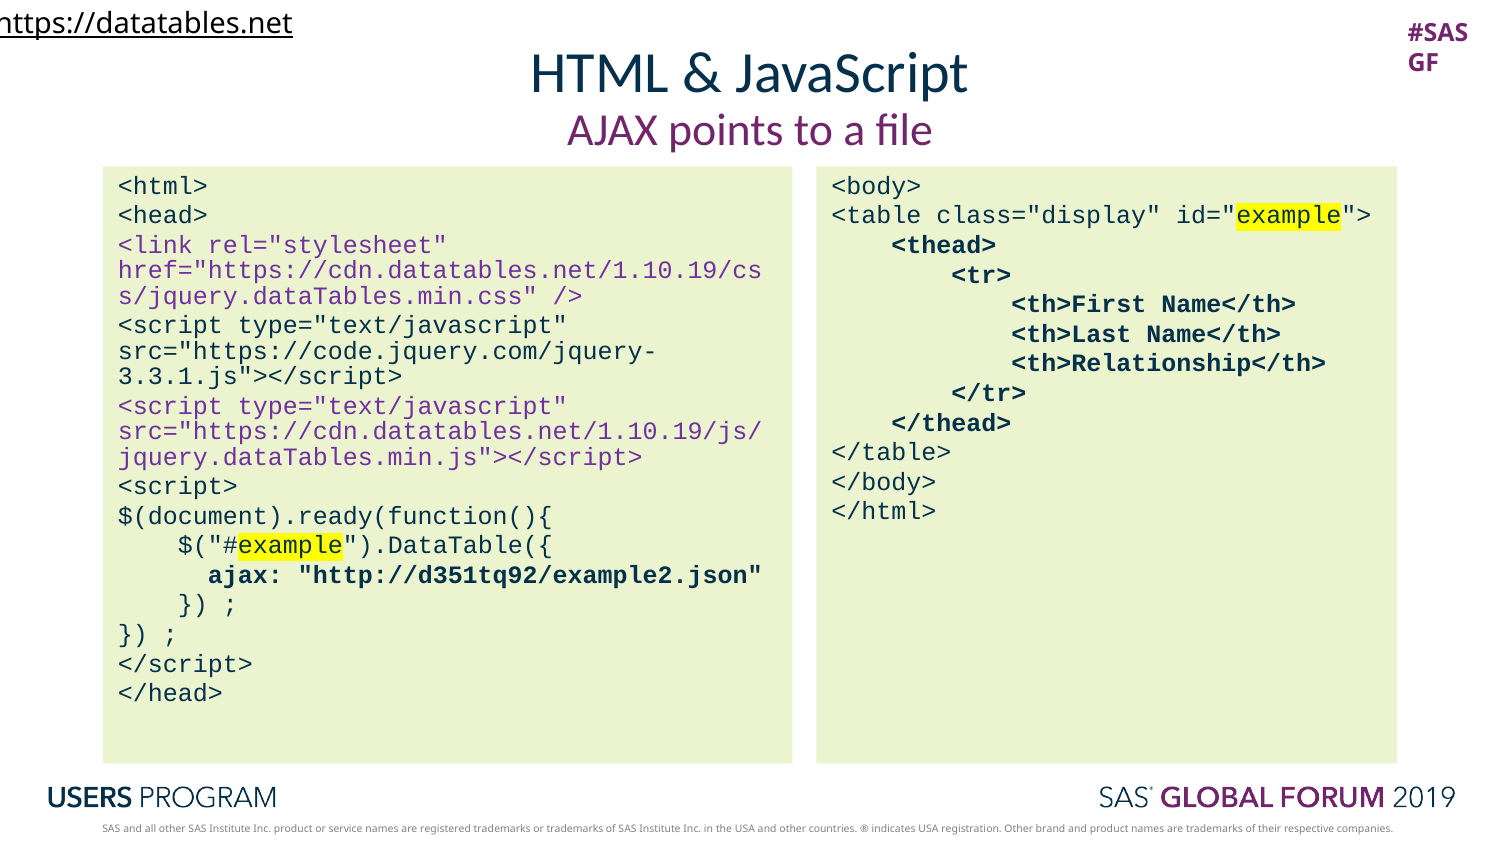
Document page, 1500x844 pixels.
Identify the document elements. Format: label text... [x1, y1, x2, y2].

list <body> <table class="display" id="example"> <thead> <tr> <th>First Name</th> <th>Last Name</th> <th>Relationship</th> </tr> </thead> </table> </body> </html> [816, 166, 1398, 764]
picture [0, 0, 1500, 844]
title HTML & JavaScript [102, 31, 1398, 105]
text_box https://datatables.net [0, 0, 316, 52]
list <html> <head> <link rel="stylesheet" href="https://cdn.datatables.net/1.10.19/css/jquery.dataTables.min.css" /> <script type="text/javascript" src="https://code.jquery.com/jquery-3.3.1.js"></script> <script type="text/javascript" src="https://cdn.datatables.net/1.10.19/js/jquery.dataTables.min.js"></script> <script> $(document).ready(function(){ $("#example").DataTable({ ajax: "http://d351tq92/example2.json" }) ; }) ; </script> </head> [102, 166, 793, 764]
list AJAX points to a file [102, 105, 1398, 150]
